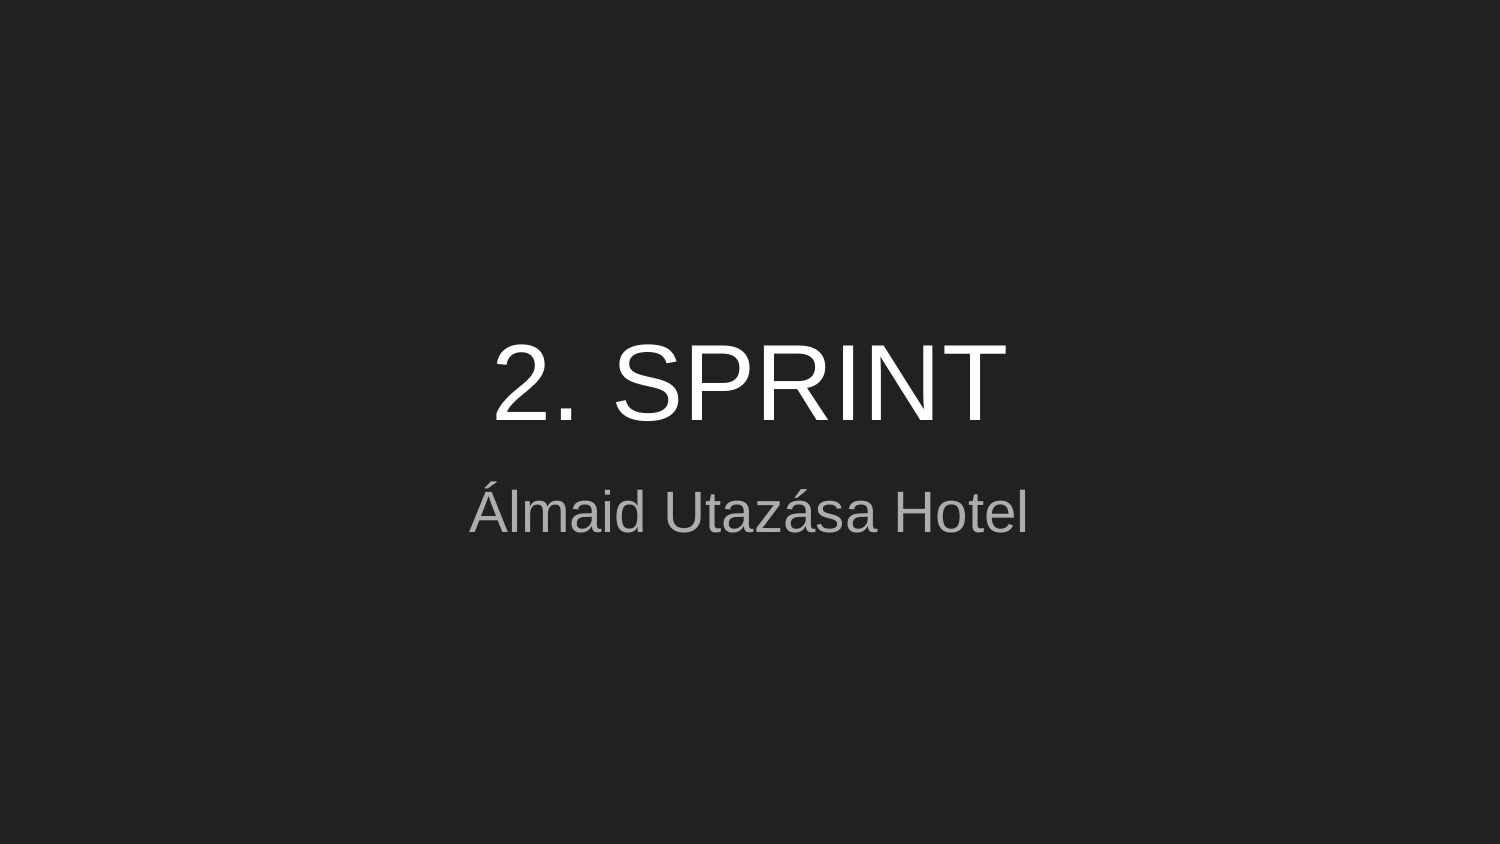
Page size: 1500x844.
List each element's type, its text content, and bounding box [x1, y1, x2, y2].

subtitle Álmaid Utazása Hotel [51, 464, 1449, 595]
title 2. SPRINT [51, 122, 1449, 459]
